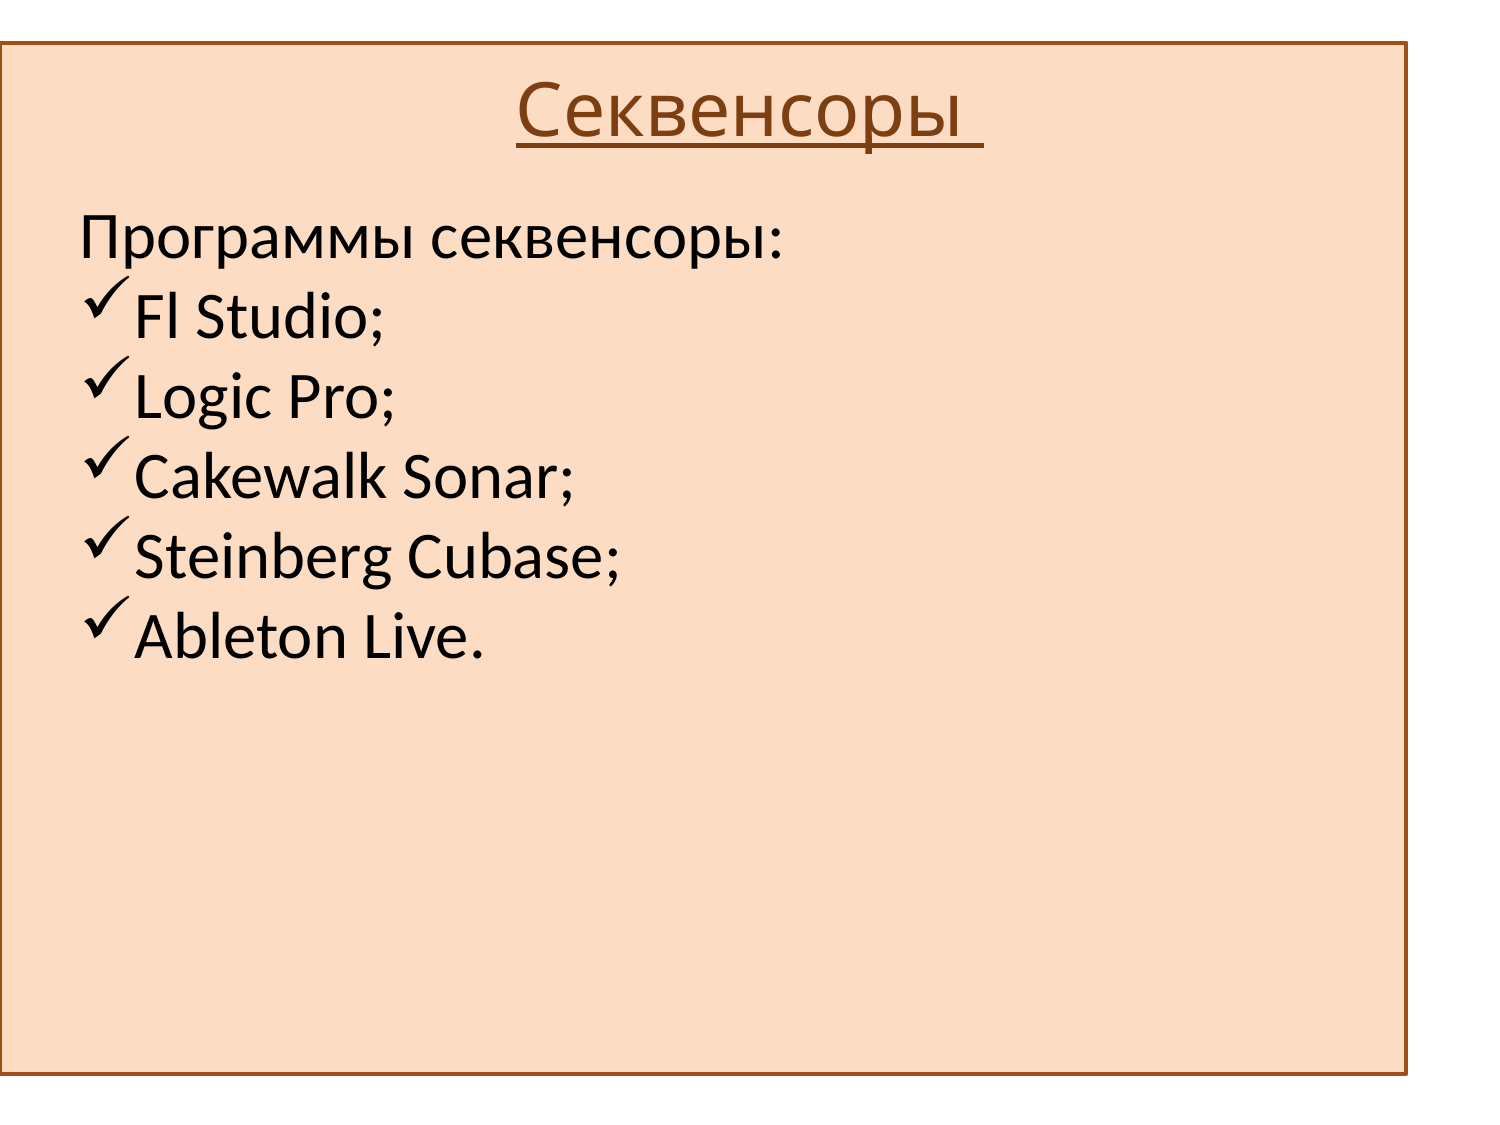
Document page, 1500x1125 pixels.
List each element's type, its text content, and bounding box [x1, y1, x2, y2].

text_box Секвенсоры [53, 54, 1447, 160]
text_box [0, 41, 1408, 1076]
text_box Программы секвенсоры: Fl Studio; Logic Pro; Cakewalk Sonar; Steinberg Cubase; Ableton Live. [64, 184, 1447, 759]
